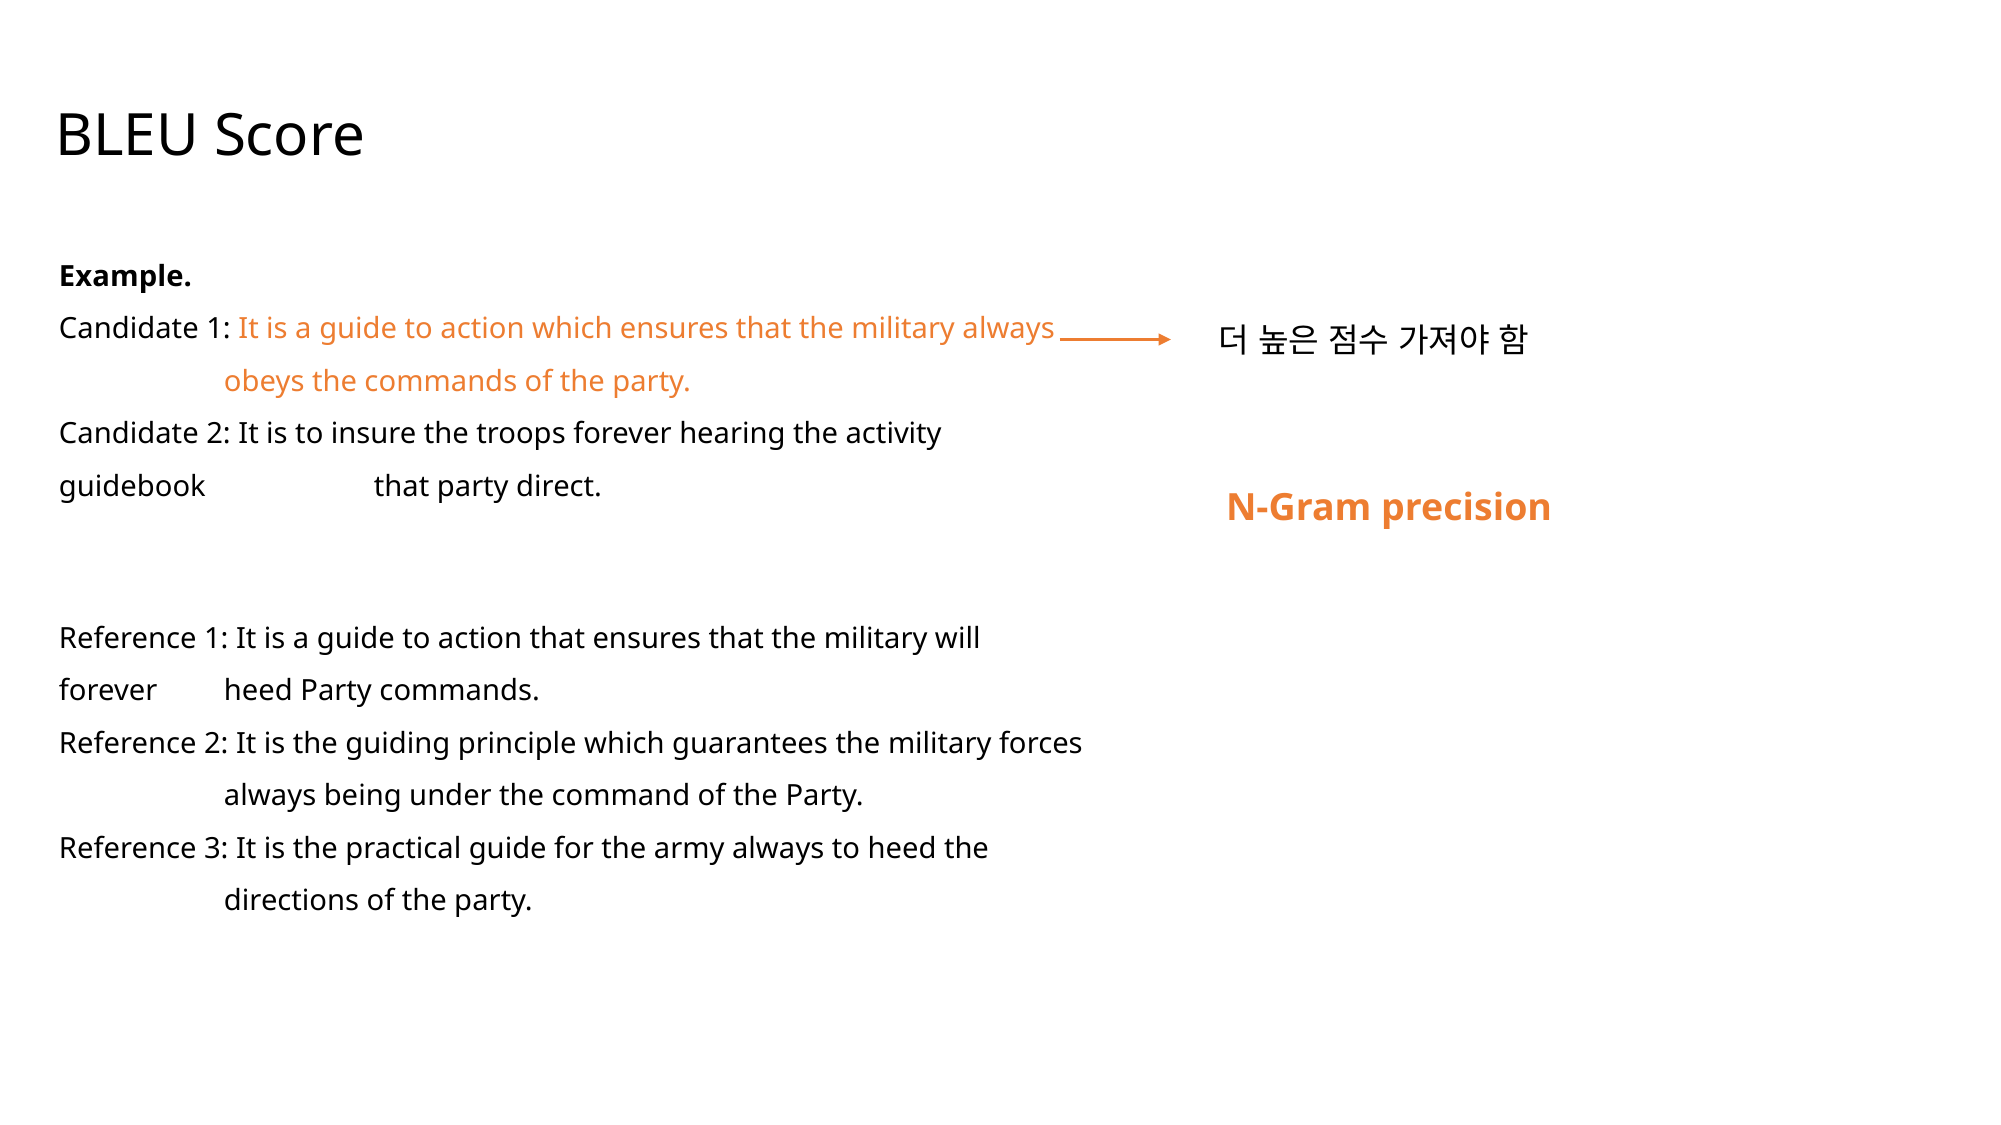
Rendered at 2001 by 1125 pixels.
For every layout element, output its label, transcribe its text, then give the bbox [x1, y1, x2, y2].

text_box Example. Candidate 1: It is a guide to action which ensures that the military always obeys the commands of the party. Candidate 2: It is to insure the troops forever hearing the activity guidebook that party direct. [44, 232, 1102, 510]
text_box BLEU Score [40, 89, 380, 175]
text_box Reference 1: It is a guide to action that ensures that the military will forever heed Party commands. Reference 2: It is the guiding principle which guarantees the military forces always being under the command of the Party. Reference 3: It is the practical guide for the army always to heed the directions of the party. [44, 594, 1102, 924]
text_box 더 높은 점수 가져야 함 [1203, 311, 1545, 367]
text_box N-Gram precision [1211, 475, 1568, 535]
